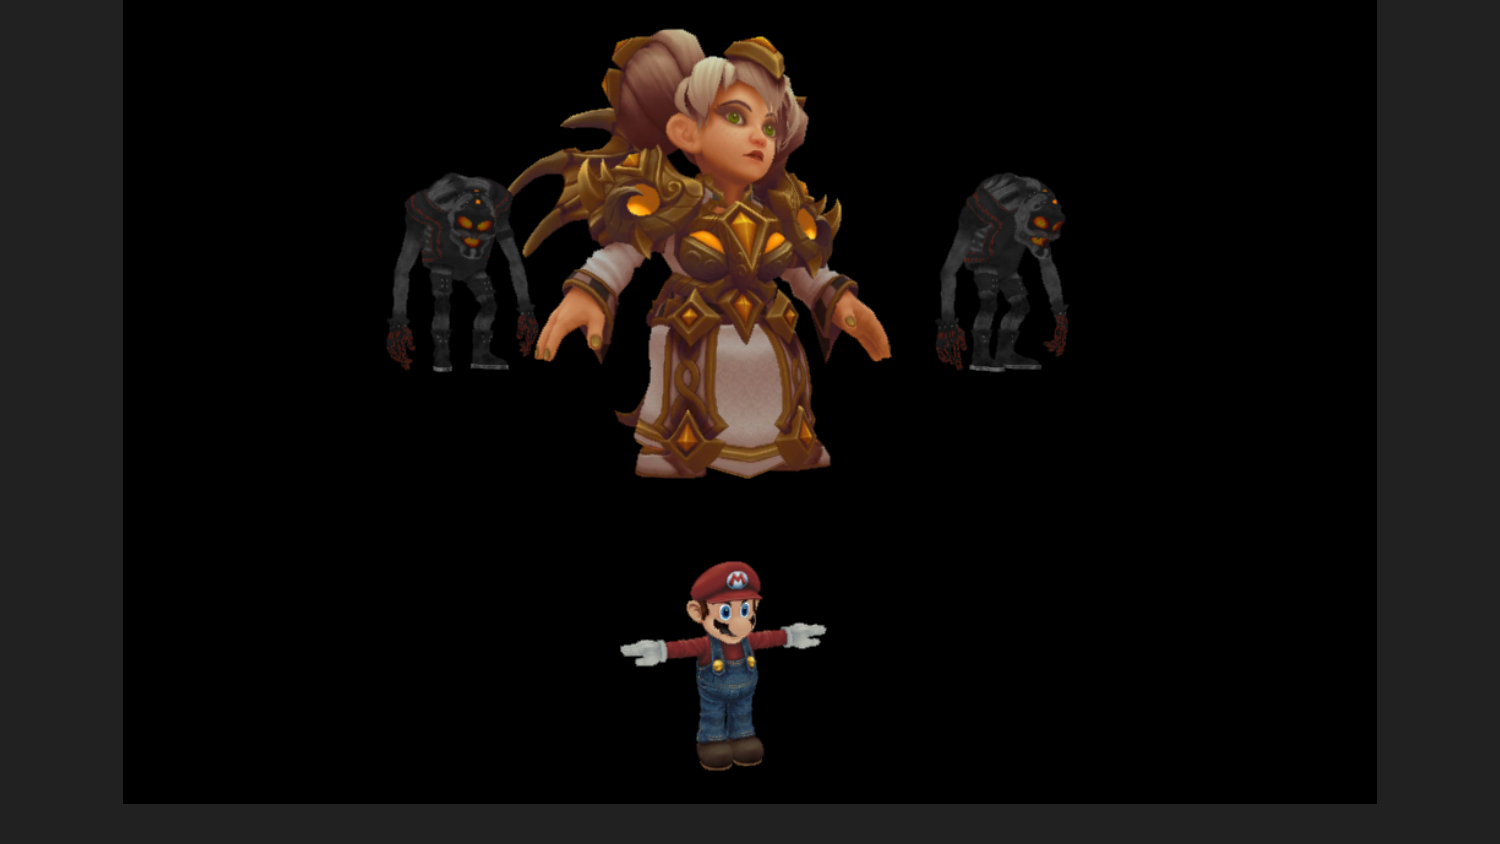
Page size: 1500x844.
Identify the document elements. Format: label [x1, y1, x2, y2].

picture [122, 0, 1378, 804]
